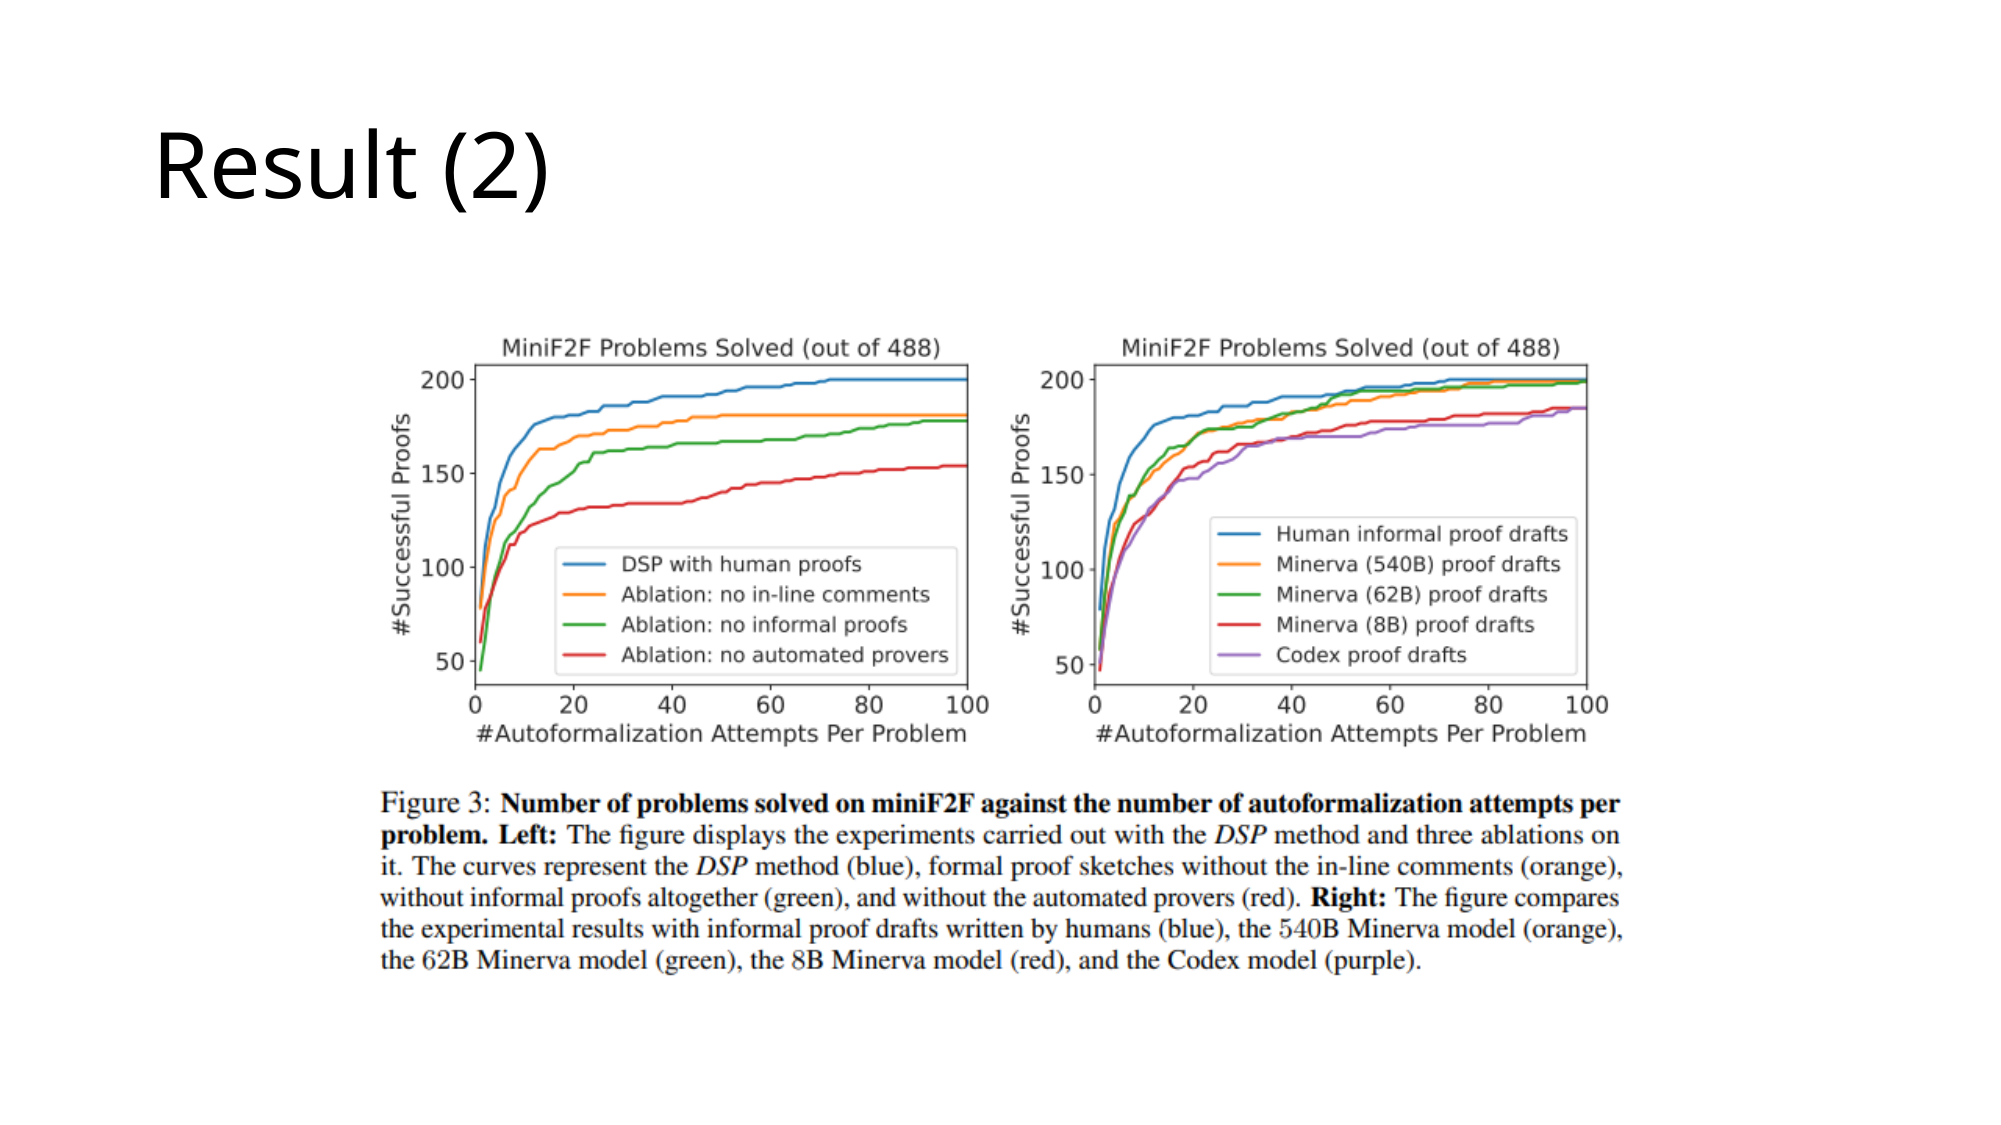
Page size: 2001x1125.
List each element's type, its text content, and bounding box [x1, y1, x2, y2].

picture [370, 332, 1630, 980]
title Result (2) [137, 59, 1863, 278]
